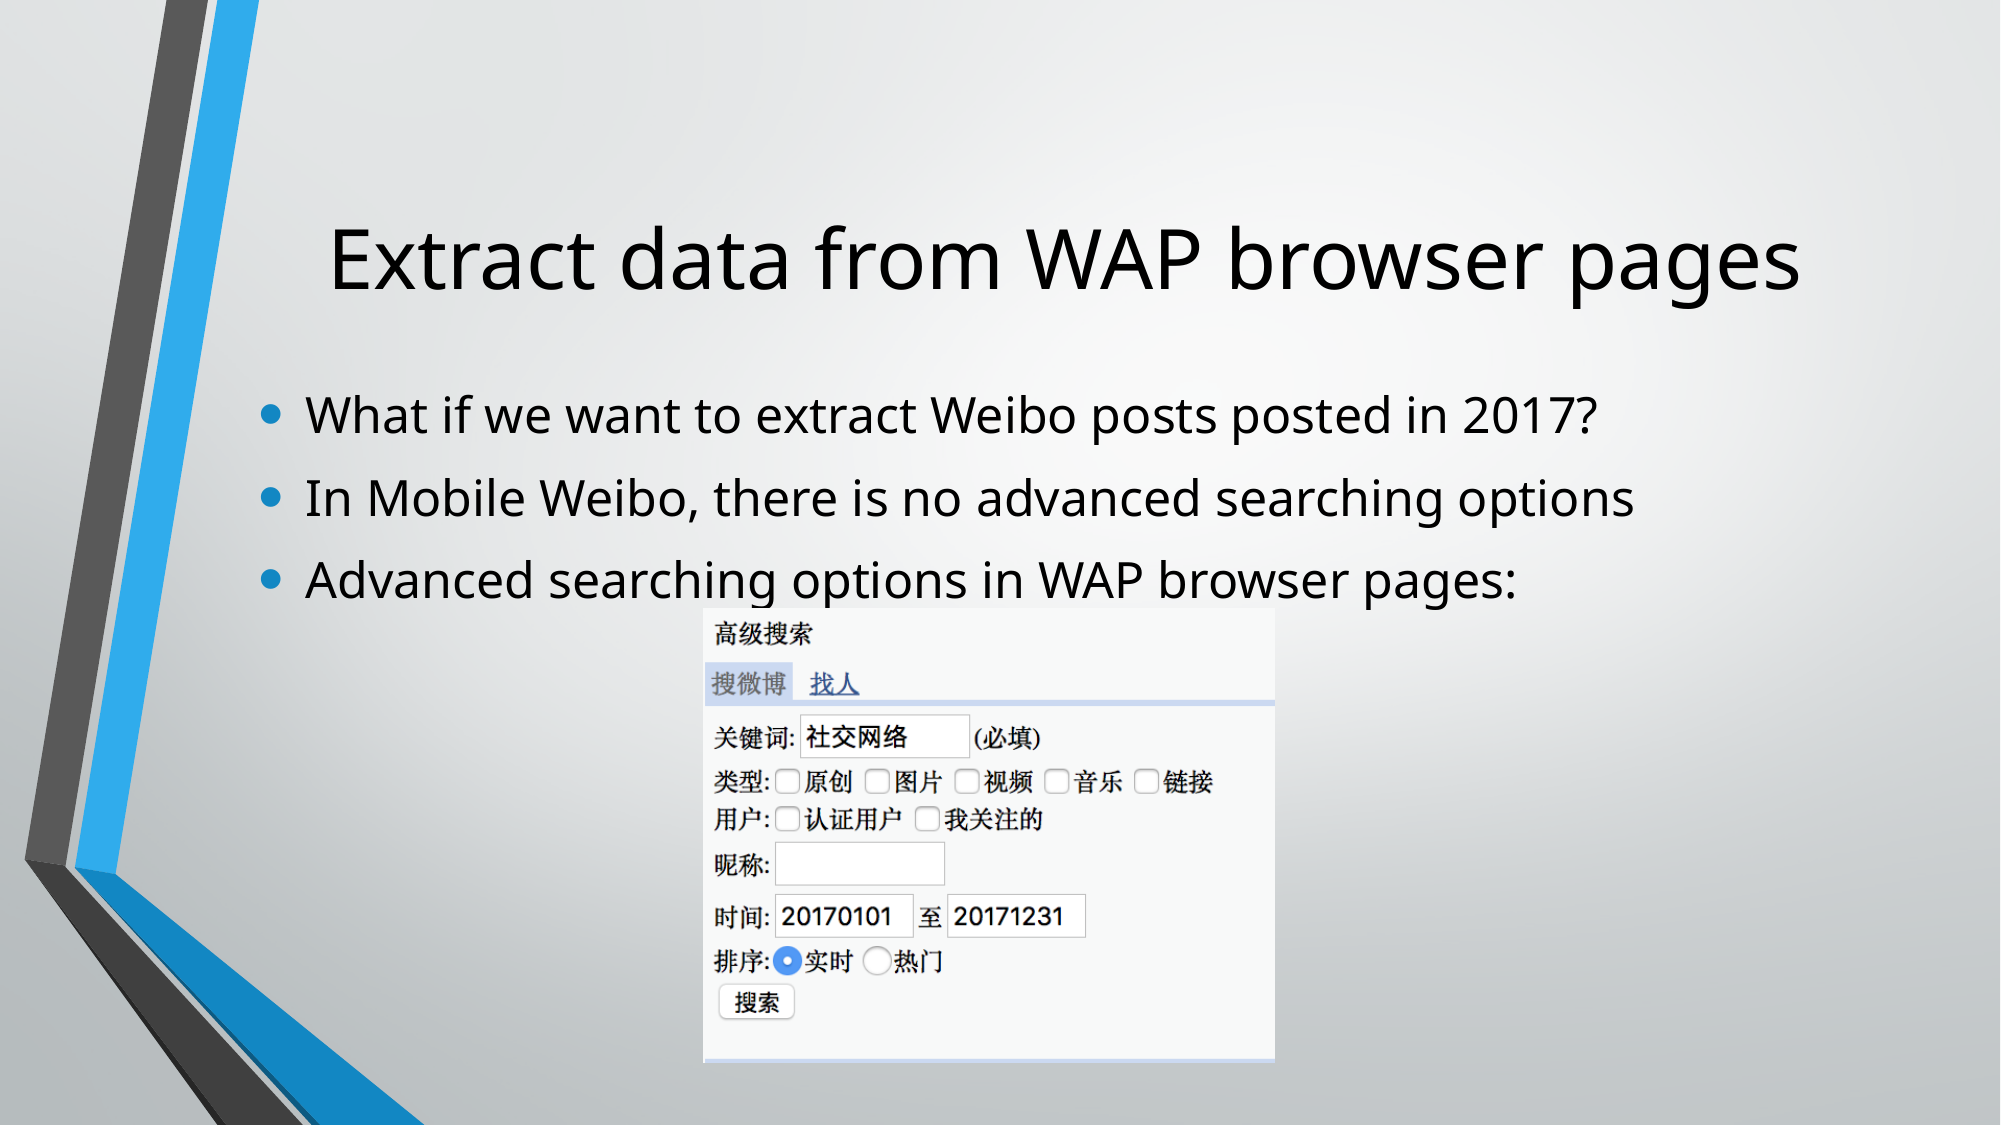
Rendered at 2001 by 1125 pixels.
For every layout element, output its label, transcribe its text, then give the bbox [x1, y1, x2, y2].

title Extract data from WAP browser pages [243, 112, 1887, 322]
picture [703, 607, 1275, 1063]
list What if we want to extract Weibo posts posted in 2017? In Mobile Weibo, there is no advanced searching options Advanced searching options in WAP browser pages: [243, 322, 1887, 836]
